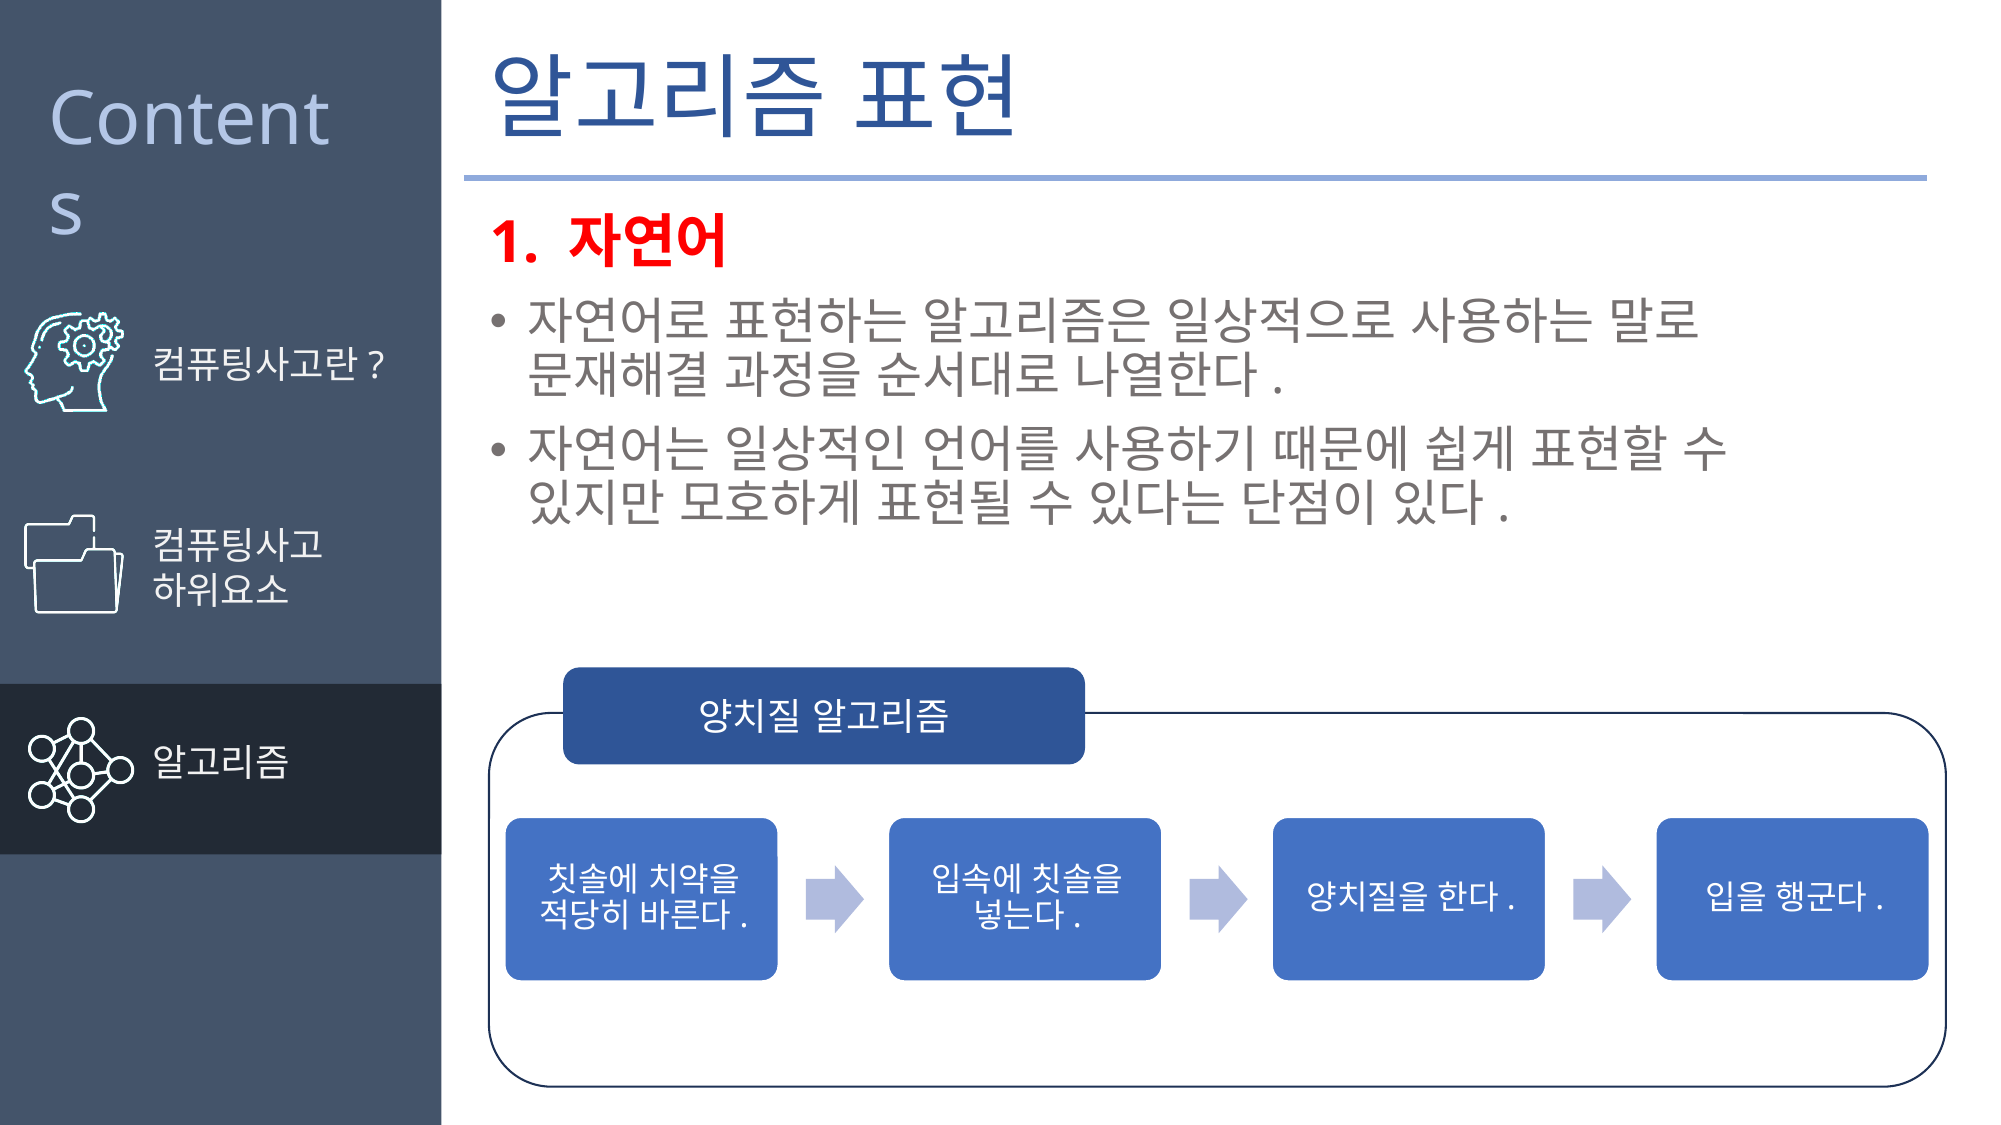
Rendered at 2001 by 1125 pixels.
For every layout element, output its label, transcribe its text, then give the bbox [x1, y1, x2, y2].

text_box 양치질 알고리즘 [562, 666, 1087, 712]
text_box [1931, 733, 1947, 1067]
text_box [503, 712, 1931, 1087]
list 1. 자연어 자연어로 표현하는 알고리즘은 일상적으로 사용하는 말로 문재해결 과정을 순서대로 나열한다. 자연어는 일상적인 언어를 사용하기 때문에 쉽게 표현할 수 있지만 모호하게 표현될 수 있다는 단점이 있다. [474, 204, 1863, 1014]
text_box [487, 734, 503, 1066]
picture [24, 514, 124, 614]
picture [24, 713, 138, 827]
title 알고리즘 표현 [474, 41, 1863, 160]
picture [24, 312, 124, 412]
